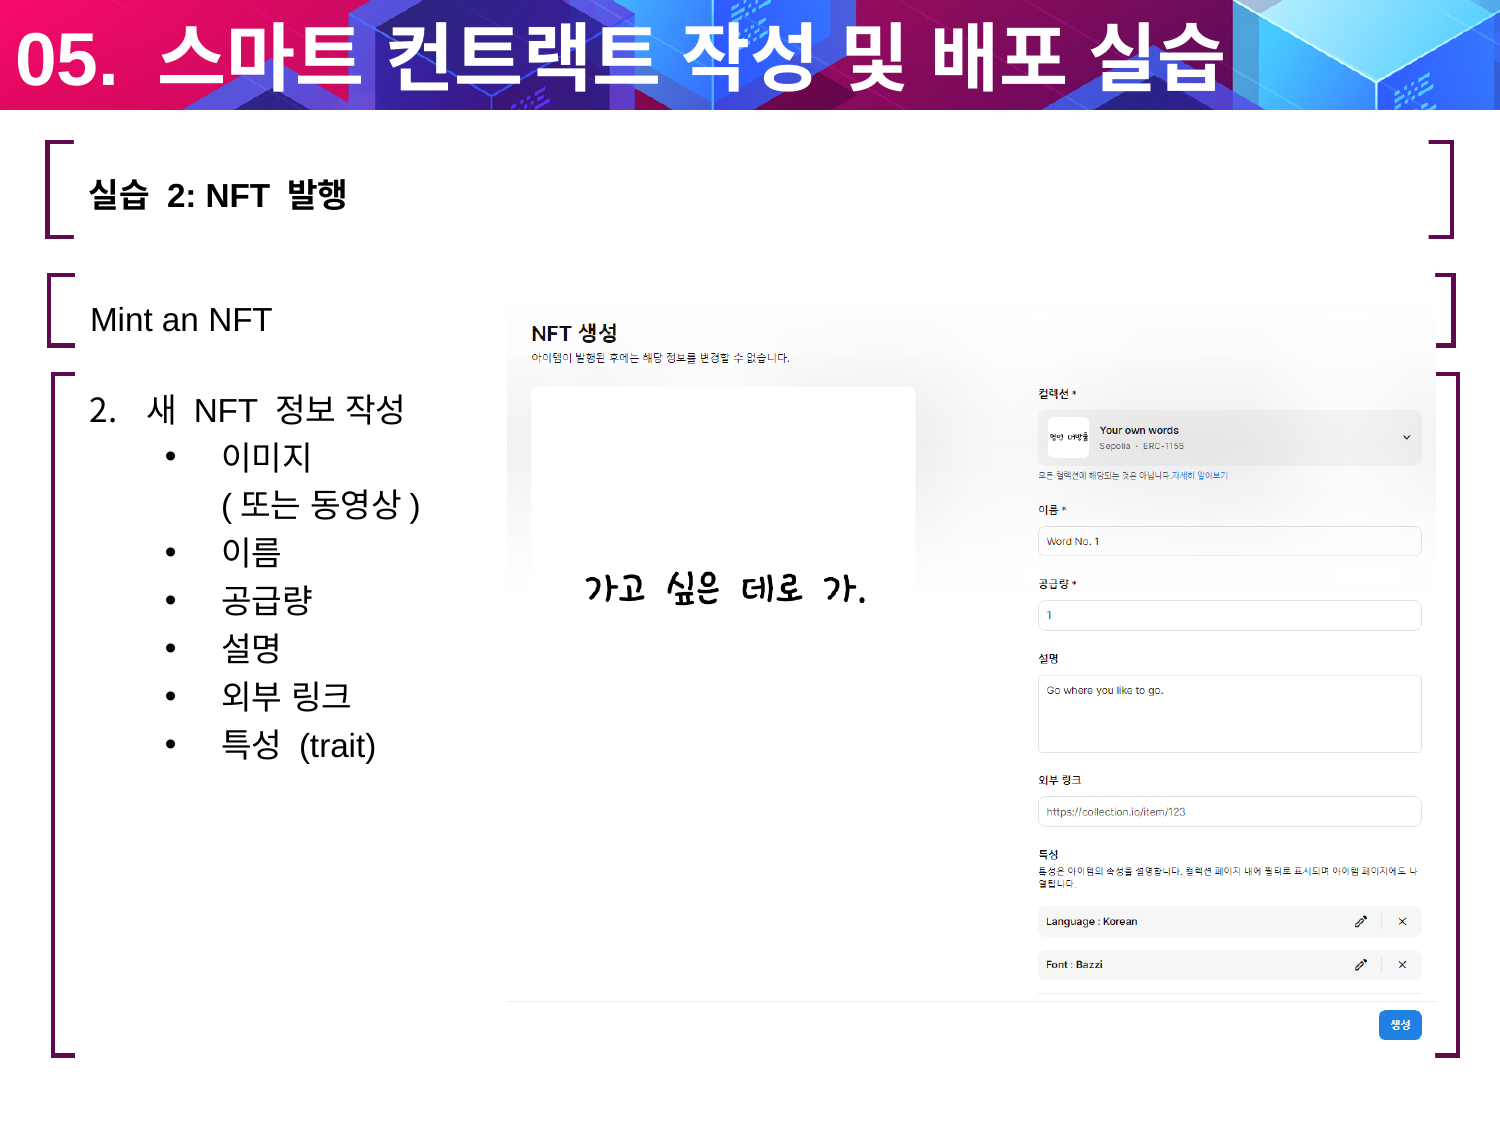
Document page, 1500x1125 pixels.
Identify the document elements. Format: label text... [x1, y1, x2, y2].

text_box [52, 357, 1459, 1083]
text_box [47, 128, 1453, 252]
picture [507, 304, 1436, 1047]
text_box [48, 266, 1454, 350]
text_box 05. 스마트 컨트랙트 작성 및 배포 실습 [0, 3, 1500, 109]
